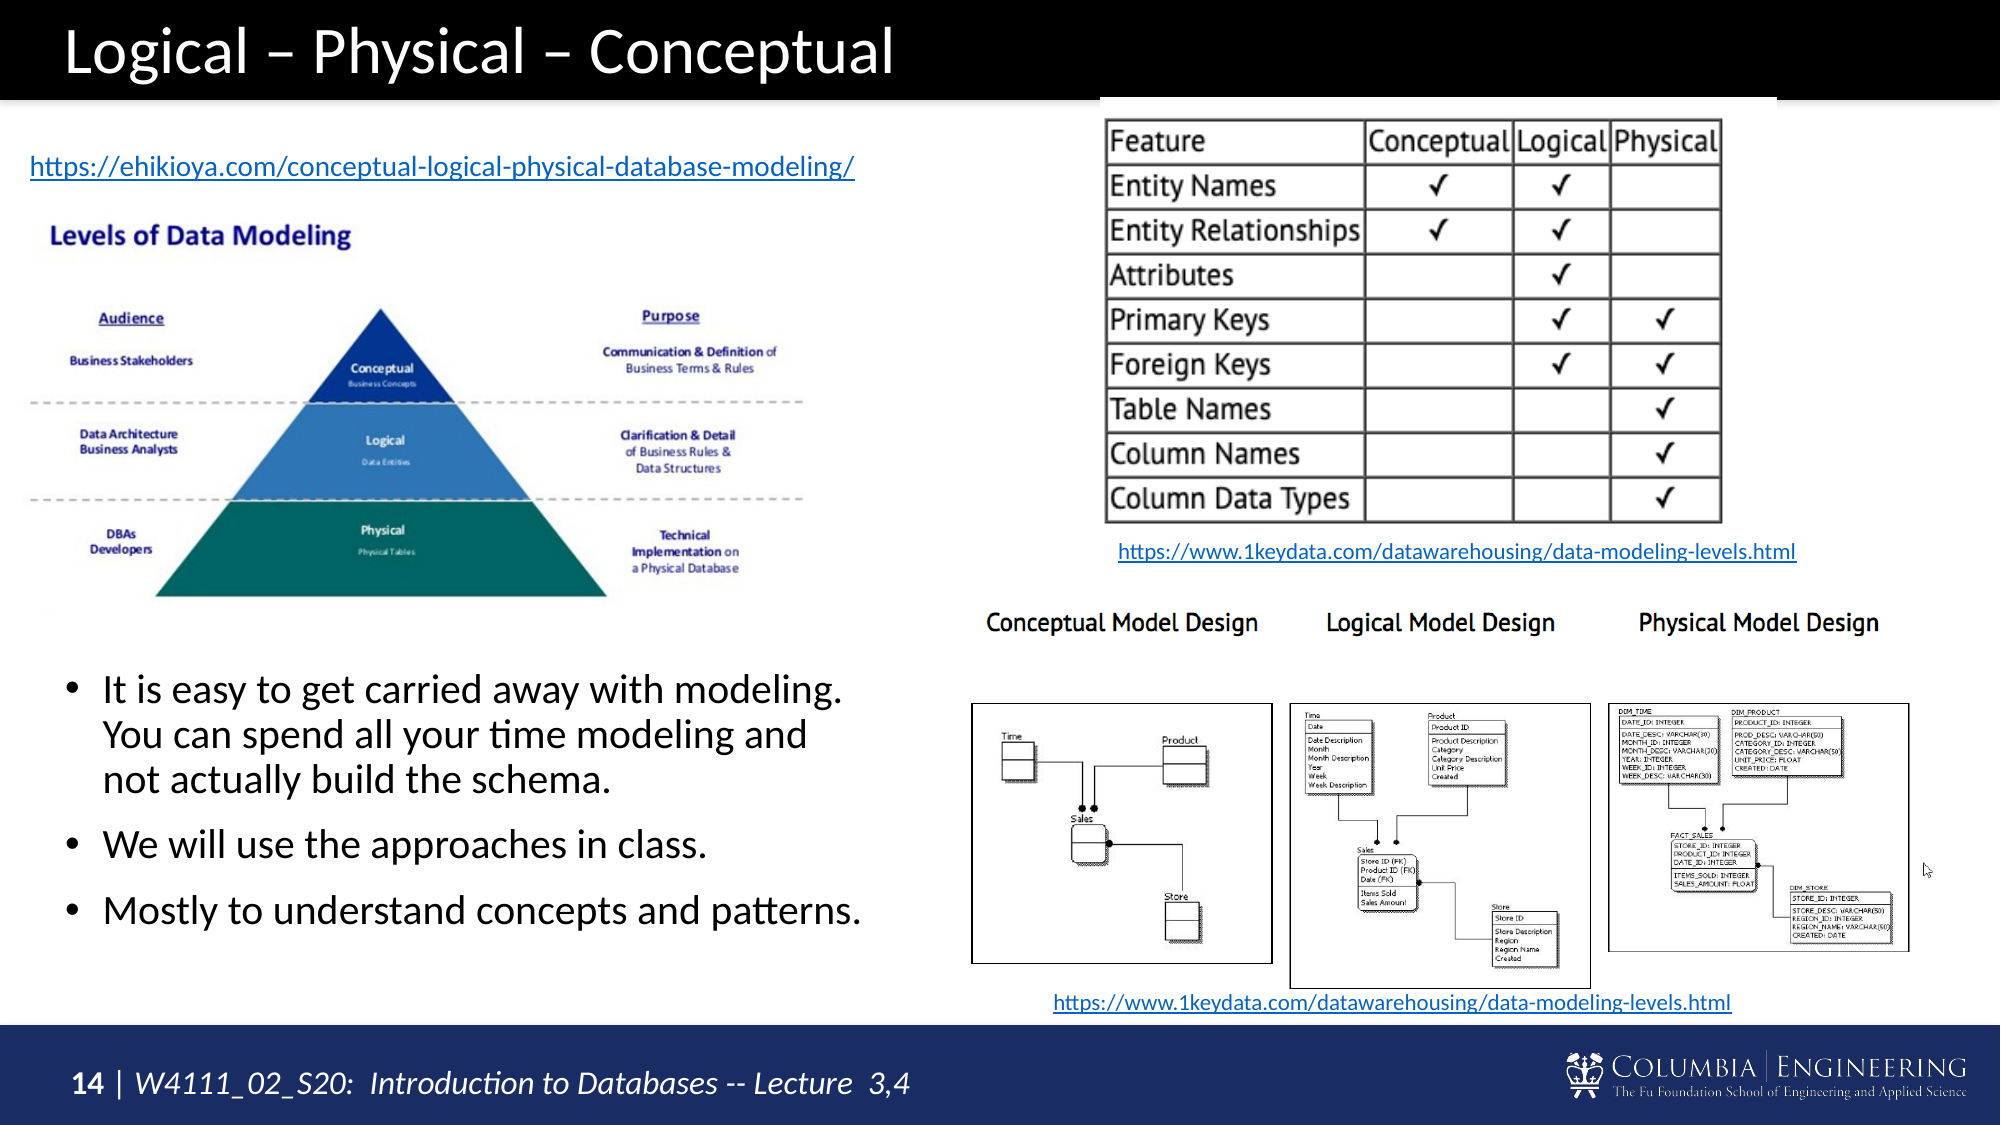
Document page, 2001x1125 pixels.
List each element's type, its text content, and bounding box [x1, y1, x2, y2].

text_box [0, 1025, 2000, 1125]
list It is easy to get carried away with modeling. You can spend all your time modeling and not actually build the schema. We will use the approaches in class. Mostly to understand concepts and patterns. [50, 659, 929, 1028]
text_box https://www.1keydata.com/datawarehousing/data-modeling-levels.html [1038, 1017, 1783, 1023]
text_box Logical – Physical – Conceptual [49, 0, 1540, 95]
text_box [0, 0, 2000, 100]
picture [928, 578, 1948, 1017]
text_box https://www.1keydata.com/datawarehousing/data-modeling-levels.html [1103, 529, 1848, 572]
picture [1566, 1050, 1967, 1100]
picture [14, 188, 822, 637]
text_box https://ehikioya.com/conceptual-logical-physical-database-modeling/ [14, 140, 1015, 190]
picture [1099, 97, 1777, 547]
text_box 14 | W4111_02_S20: Introduction to Databases -- Lecture 3,4 [55, 1027, 1540, 1109]
